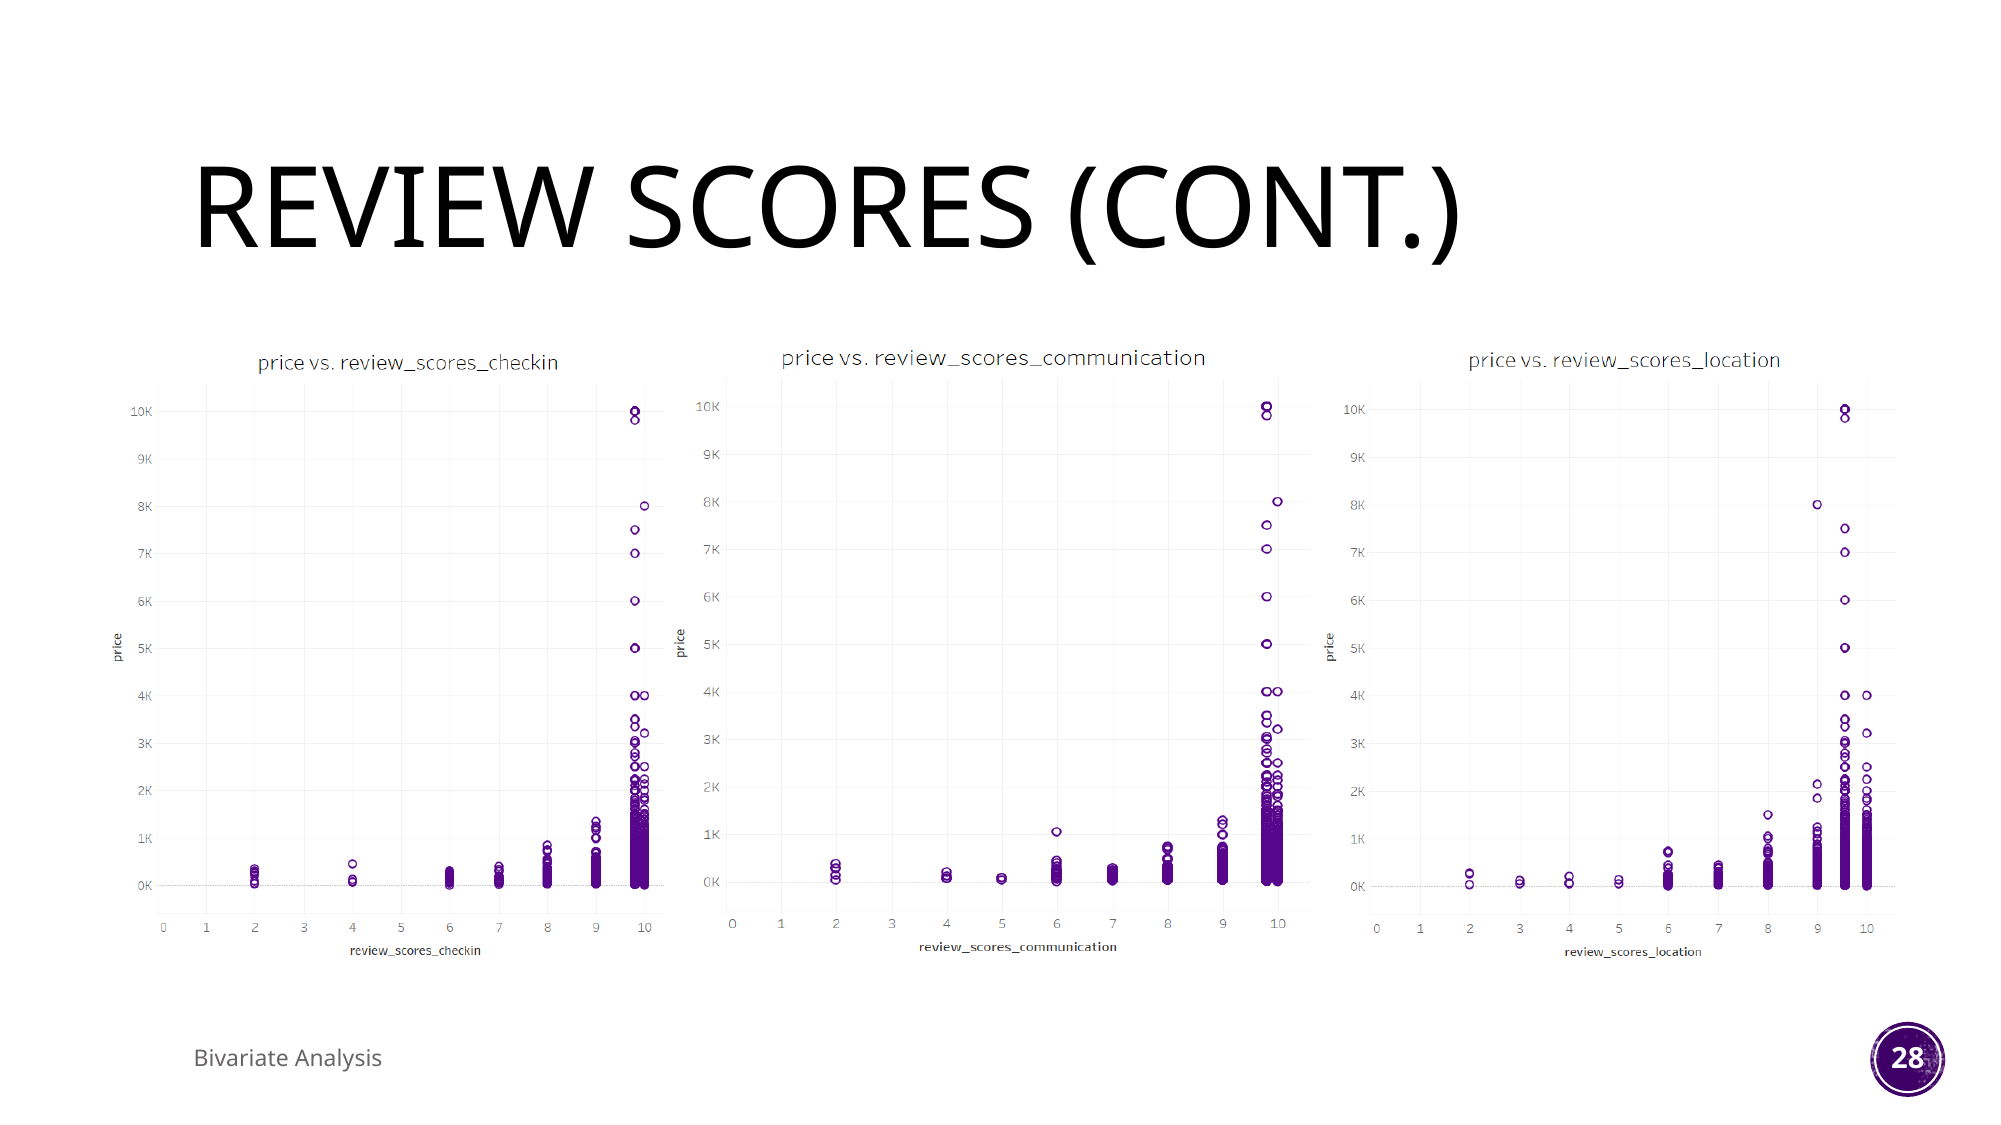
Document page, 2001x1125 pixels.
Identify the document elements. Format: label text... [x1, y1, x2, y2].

title Review Scores (cont.) [175, 79, 1826, 342]
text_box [103, 344, 1897, 963]
footer Bivariate Analysis [178, 1028, 1217, 1089]
slide_number 28 [1855, 1028, 1961, 1089]
